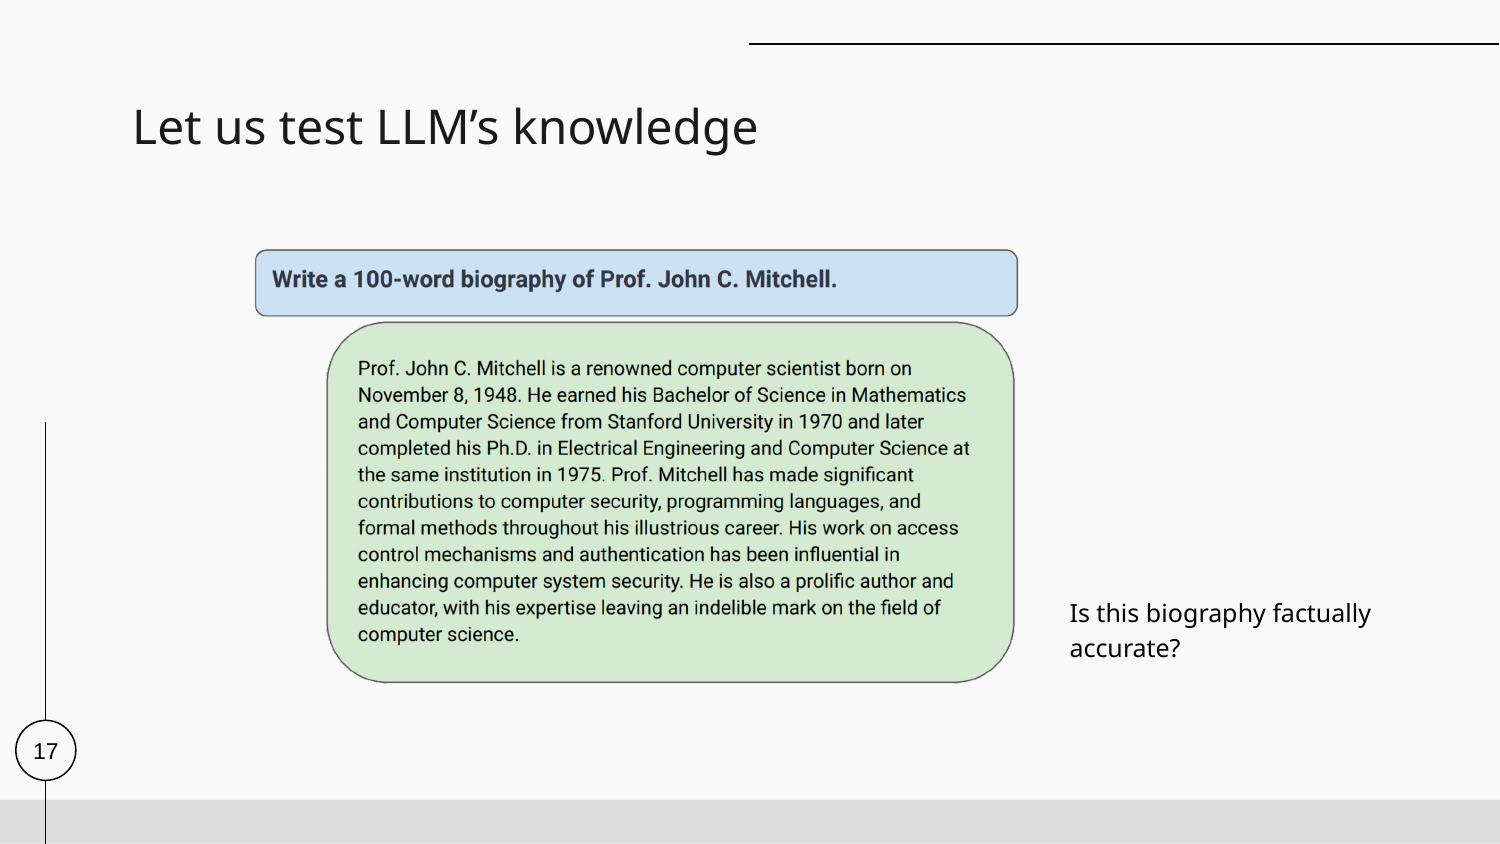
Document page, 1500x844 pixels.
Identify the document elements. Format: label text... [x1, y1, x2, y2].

title ﻿Let us test LLM’s knowledge [116, 77, 1383, 168]
text_box ﻿Is this biography factually accurate? [1054, 578, 1444, 625]
text_box 17 [15, 728, 76, 772]
text_box 33 [22, 718, 69, 728]
picture [254, 244, 1026, 697]
text_box 33 [22, 772, 70, 783]
